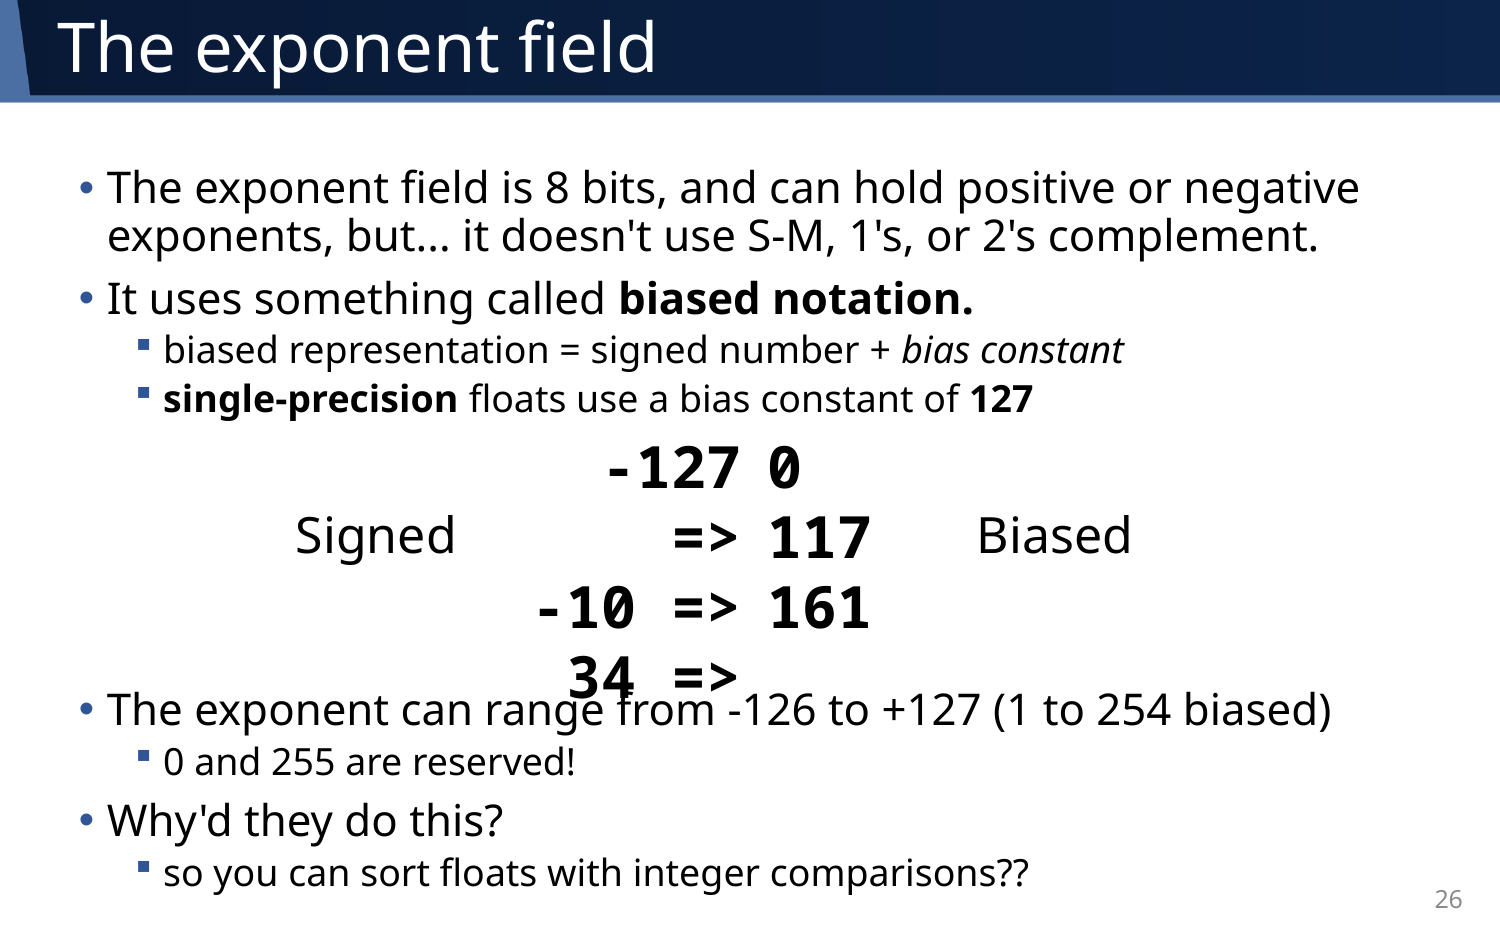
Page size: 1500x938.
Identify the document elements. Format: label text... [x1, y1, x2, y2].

text_box The exponent can range from -126 to +127 (1 to 254 biased) 0 and 255 are reserved! Why'd they do this? so you can sort floats with integer comparisons?? [63, 680, 1433, 918]
list The exponent field is 8 bits, and can hold positive or negative exponents, but... it doesn't use S-M, 1's, or 2's complement. It uses something called biased notation. biased representation = signed number + bias constant single-precision floats use a bias constant of 127 [63, 158, 1433, 680]
text_box Signed [281, 495, 531, 571]
text_box Biased [961, 495, 1212, 571]
text_box -127 => -10 => 34 => [487, 422, 756, 680]
title The exponent field [42, 3, 1500, 97]
text_box 0 117 161 [752, 422, 963, 648]
slide_number 26 [1376, 875, 1478, 926]
picture [0, 0, 1500, 938]
